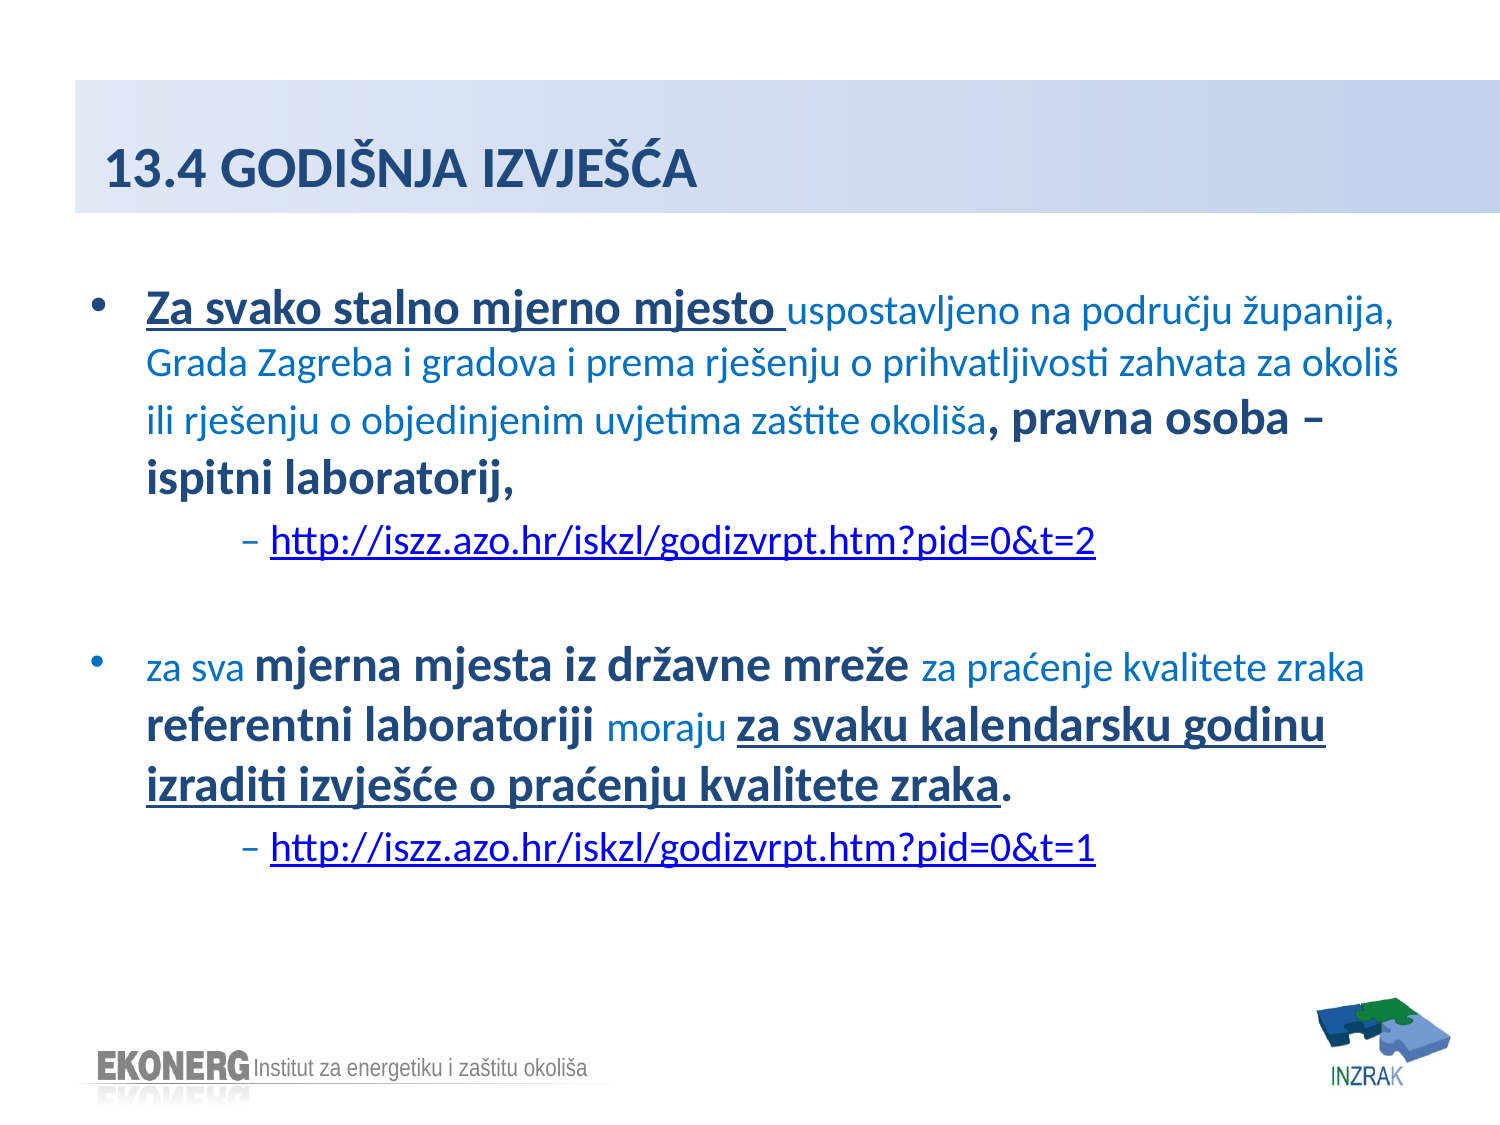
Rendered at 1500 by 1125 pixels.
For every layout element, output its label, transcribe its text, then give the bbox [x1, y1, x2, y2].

text_box Za svako stalno mjerno mjesto uspostavljeno na području županija, Grada Zagreba i gradova i prema rješenju o prihvatljivosti zahvata za okoliš ili rješenju o objedinjenim uvjetima zaštite okoliša, pravna osoba – ispitni laboratorij, – http://iszz.azo.hr/iskzl/godizvrpt.htm?pid=0&t=2 za sva mjerna mjesta iz državne mreže za praćenje kvalitete zraka referentni laboratoriji moraju za svaku kalendarsku godinu izraditi izvješće o praćenju kvalitete zraka. – http://iszz.azo.hr/iskzl/godizvrpt.htm?pid=0&t=1 [74, 267, 1447, 1010]
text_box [61, 1038, 636, 1112]
picture [1315, 996, 1451, 1093]
title 13.4 GODIŠNJA IZVJEŠĆA [75, 80, 1500, 213]
